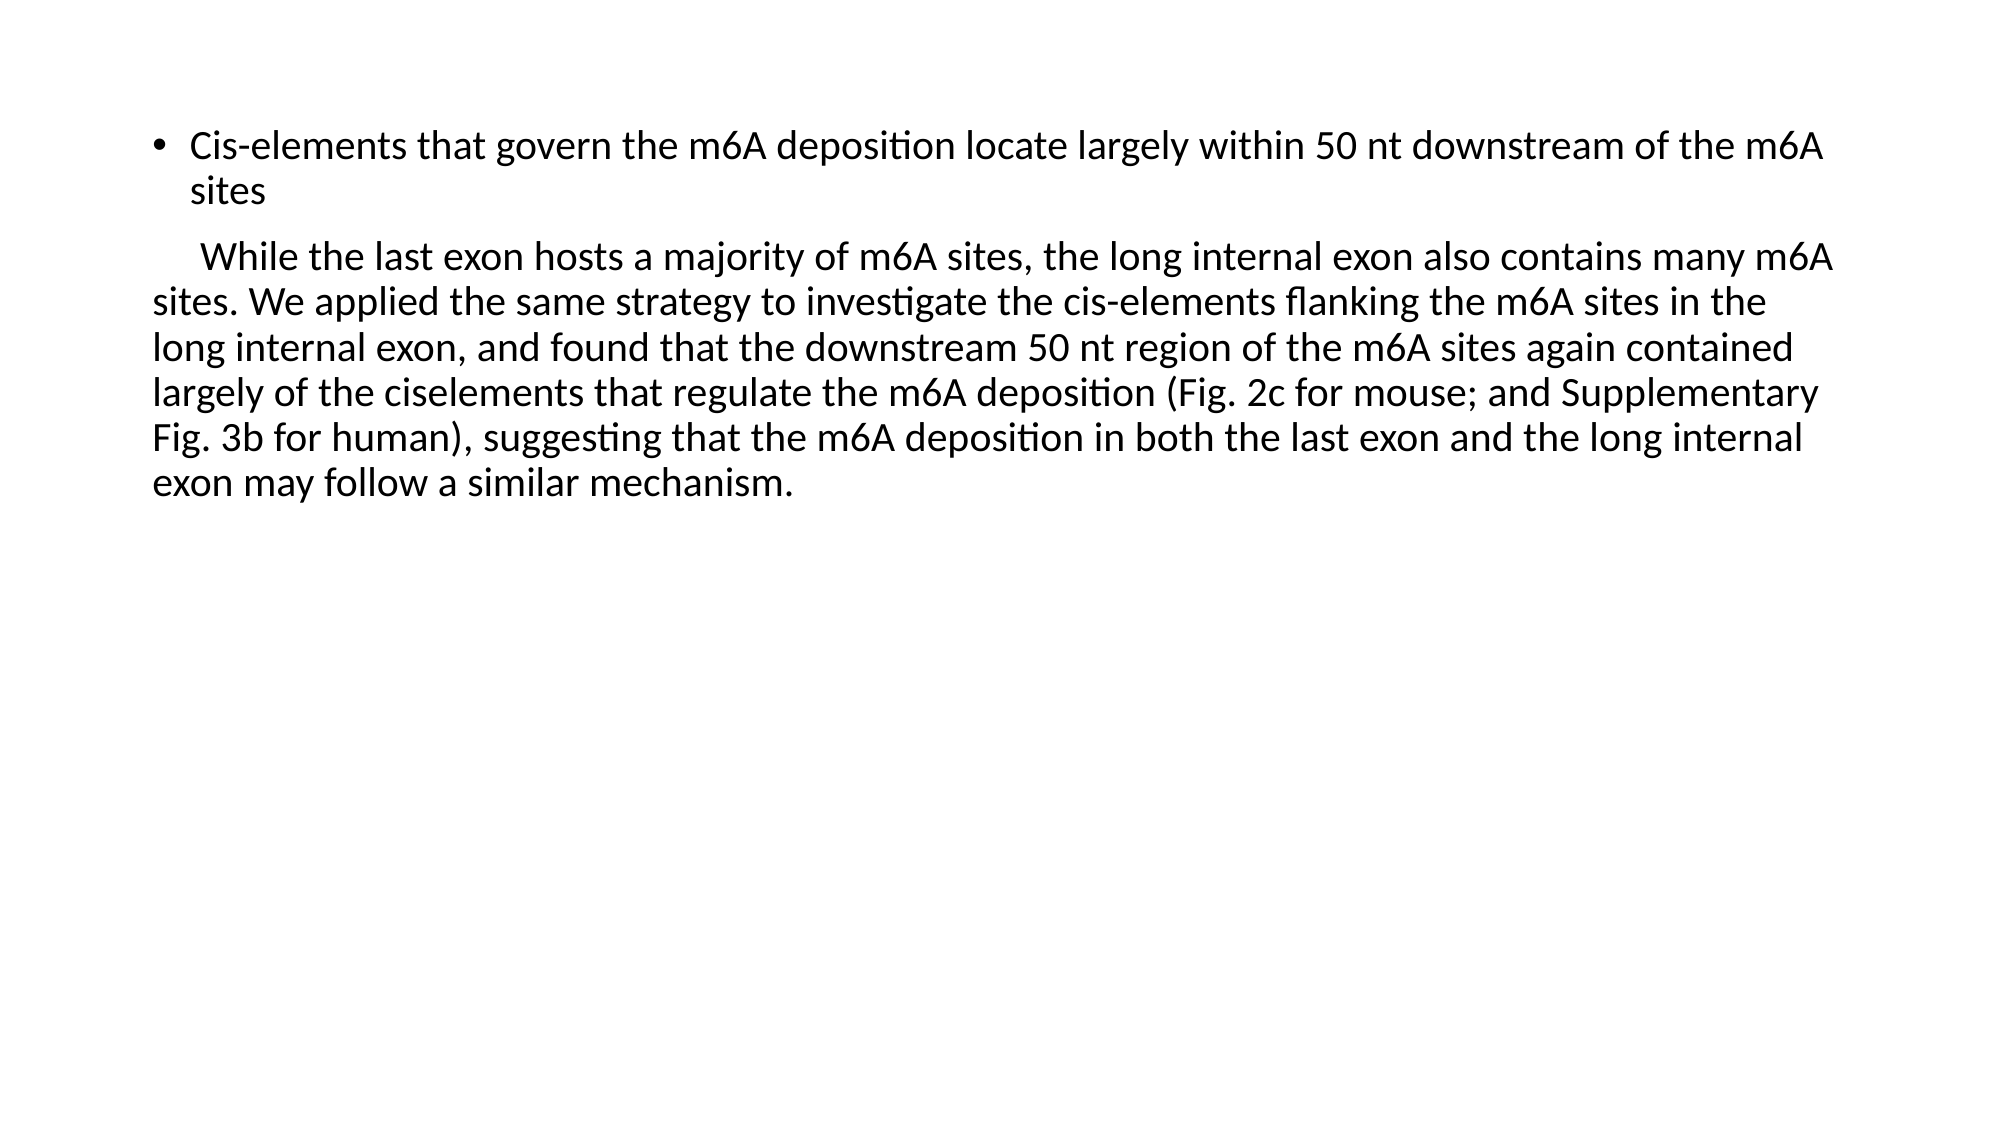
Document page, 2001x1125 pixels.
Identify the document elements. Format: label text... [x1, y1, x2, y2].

list Cis-elements that govern the m6A deposition locate largely within 50 nt downstream of the m6A sites While the last exon hosts a majority of m6A sites, the long internal exon also contains many m6A sites. We applied the same strategy to investigate the cis-elements flanking the m6A sites in the long internal exon, and found that the downstream 50 nt region of the m6A sites again contained largely of the ciselements that regulate the m6A deposition (Fig. 2c for mouse; and Supplementary Fig. 3b for human), suggesting that the m6A deposition in both the last exon and the long internal exon may follow a similar mechanism. [137, 116, 1863, 1009]
